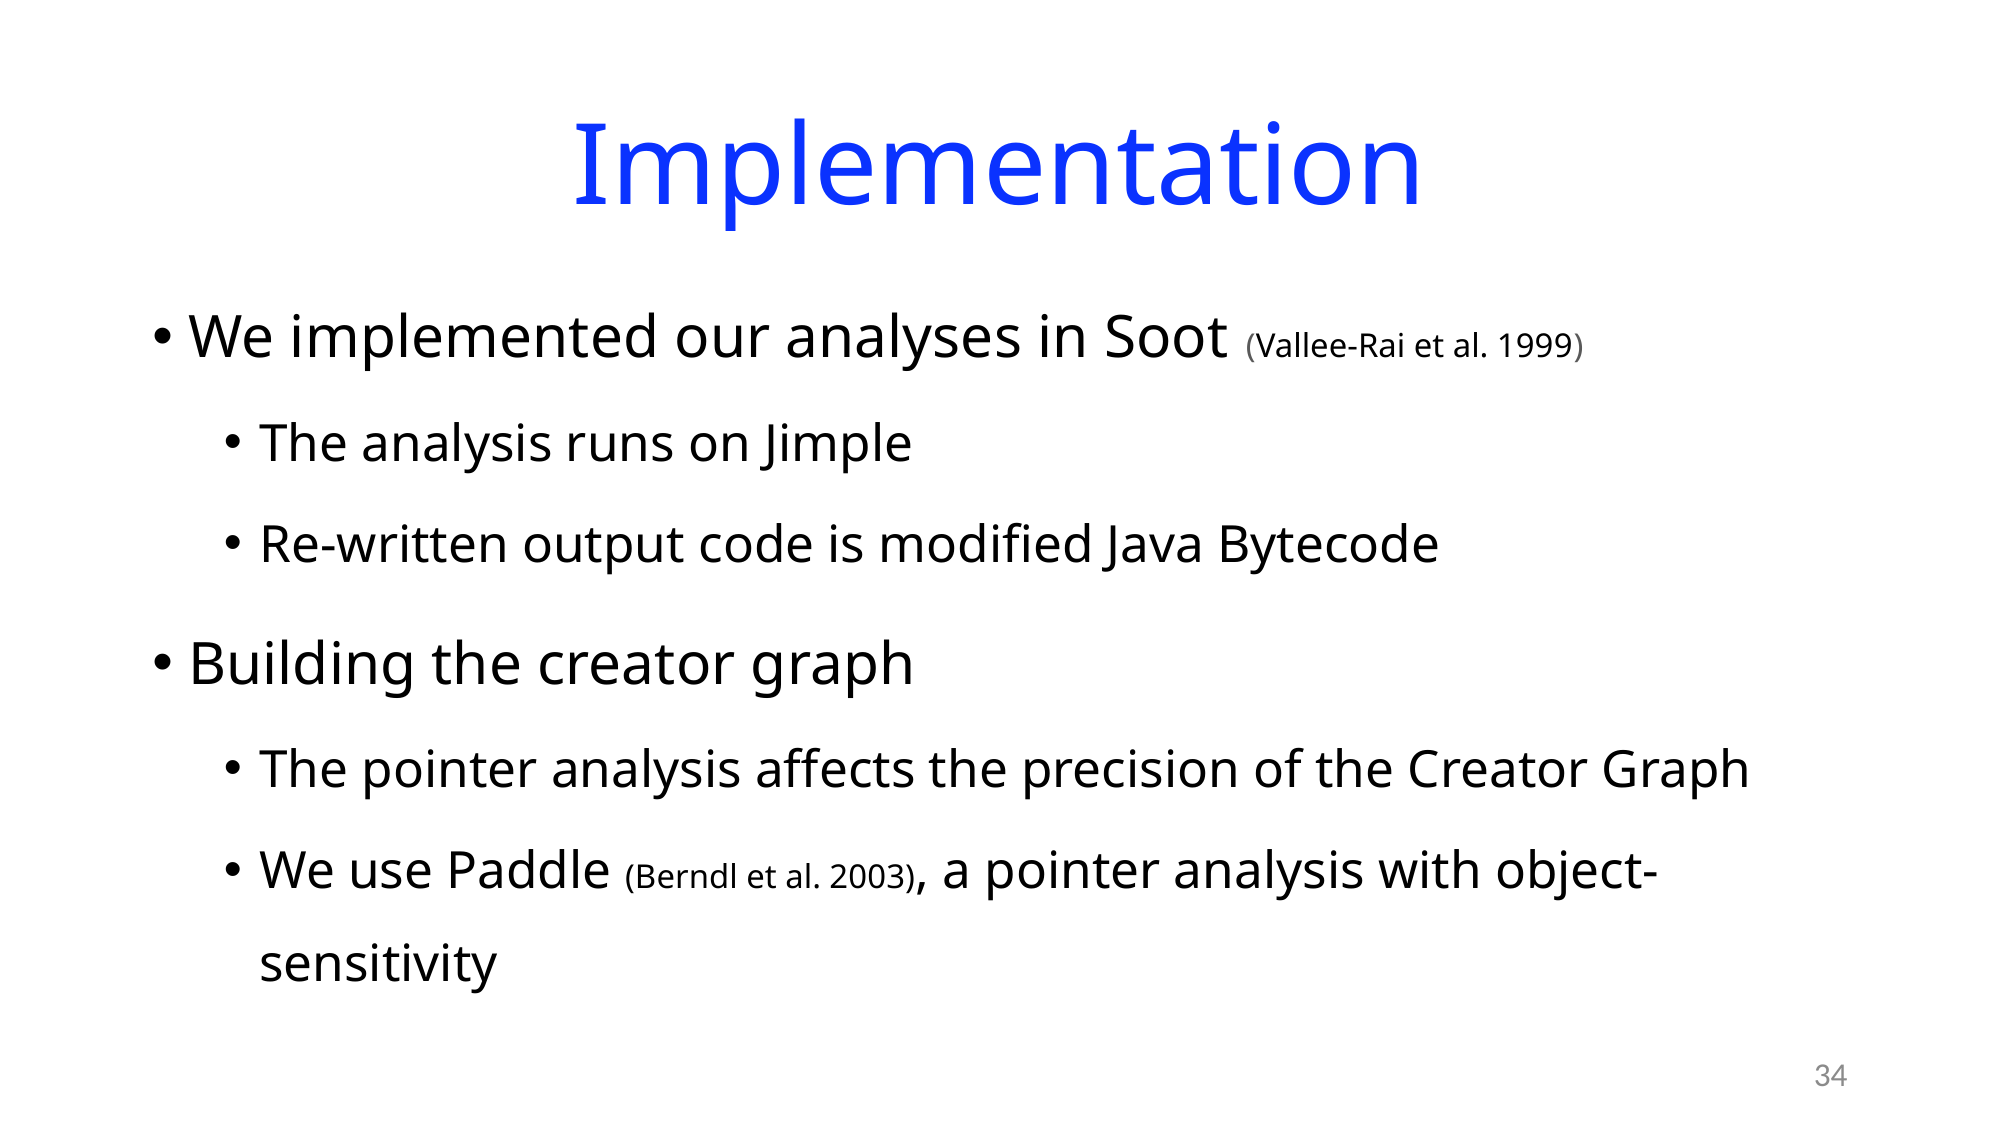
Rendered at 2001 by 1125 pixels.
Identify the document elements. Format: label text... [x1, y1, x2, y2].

list We implemented our analyses in Soot (Vallee-Rai et al. 1999) The analysis runs on Jimple Re-written output code is modified Java Bytecode Building the creator graph The pointer analysis affects the precision of the Creator Graph We use Paddle (Berndl et al. 2003), a pointer analysis with object-sensitivity [137, 299, 1863, 1014]
title Implementation [137, 59, 1863, 278]
slide_number 34 [1412, 1042, 1863, 1103]
